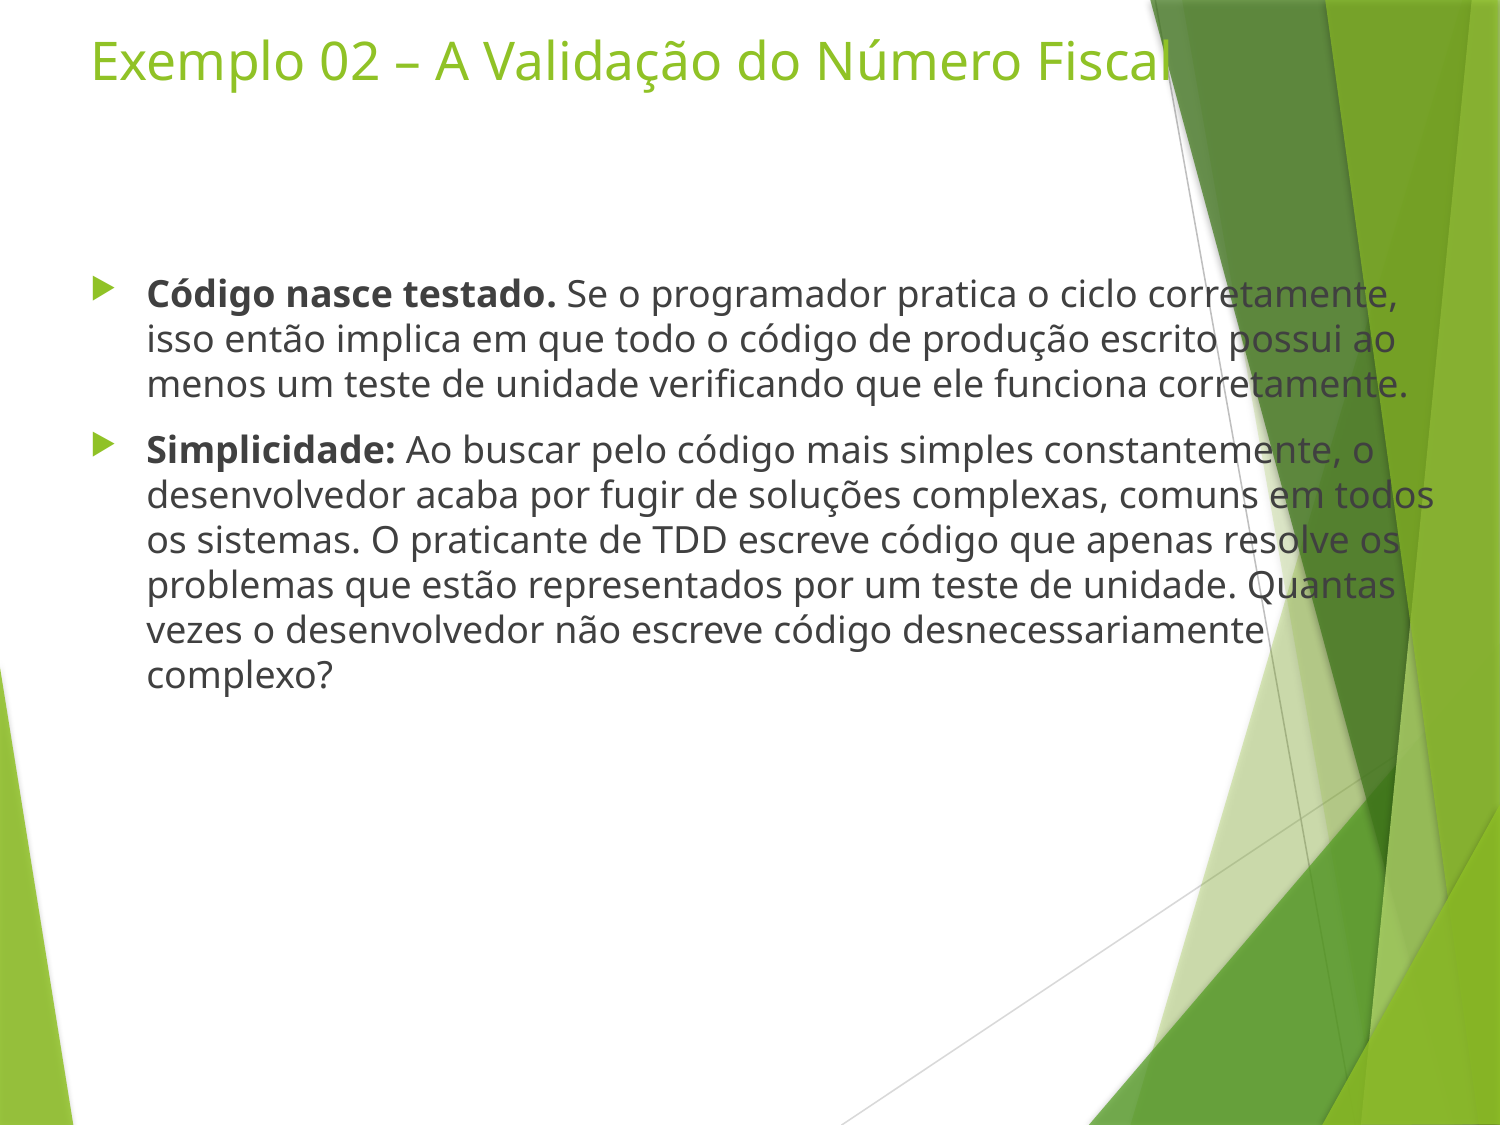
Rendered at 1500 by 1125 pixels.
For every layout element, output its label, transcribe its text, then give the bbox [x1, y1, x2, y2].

title Exemplo 02 – A Validação do Número Fiscal [75, 19, 1425, 138]
list Código nasce testado. Se o programador pratica o ciclo corretamente, isso então implica em que todo o código de produção escrito possui ao menos um teste de unidade verificando que ele funciona corretamente. Simplicidade: Ao buscar pelo código mais simples constantemente, o desenvolvedor acaba por fugir de soluções complexas, comuns em todos os sistemas. O praticante de TDD escreve código que apenas resolve os problemas que estão representados por um teste de unidade. Quantas vezes o desenvolvedor não escreve código desnecessariamente complexo? [75, 262, 1459, 1005]
